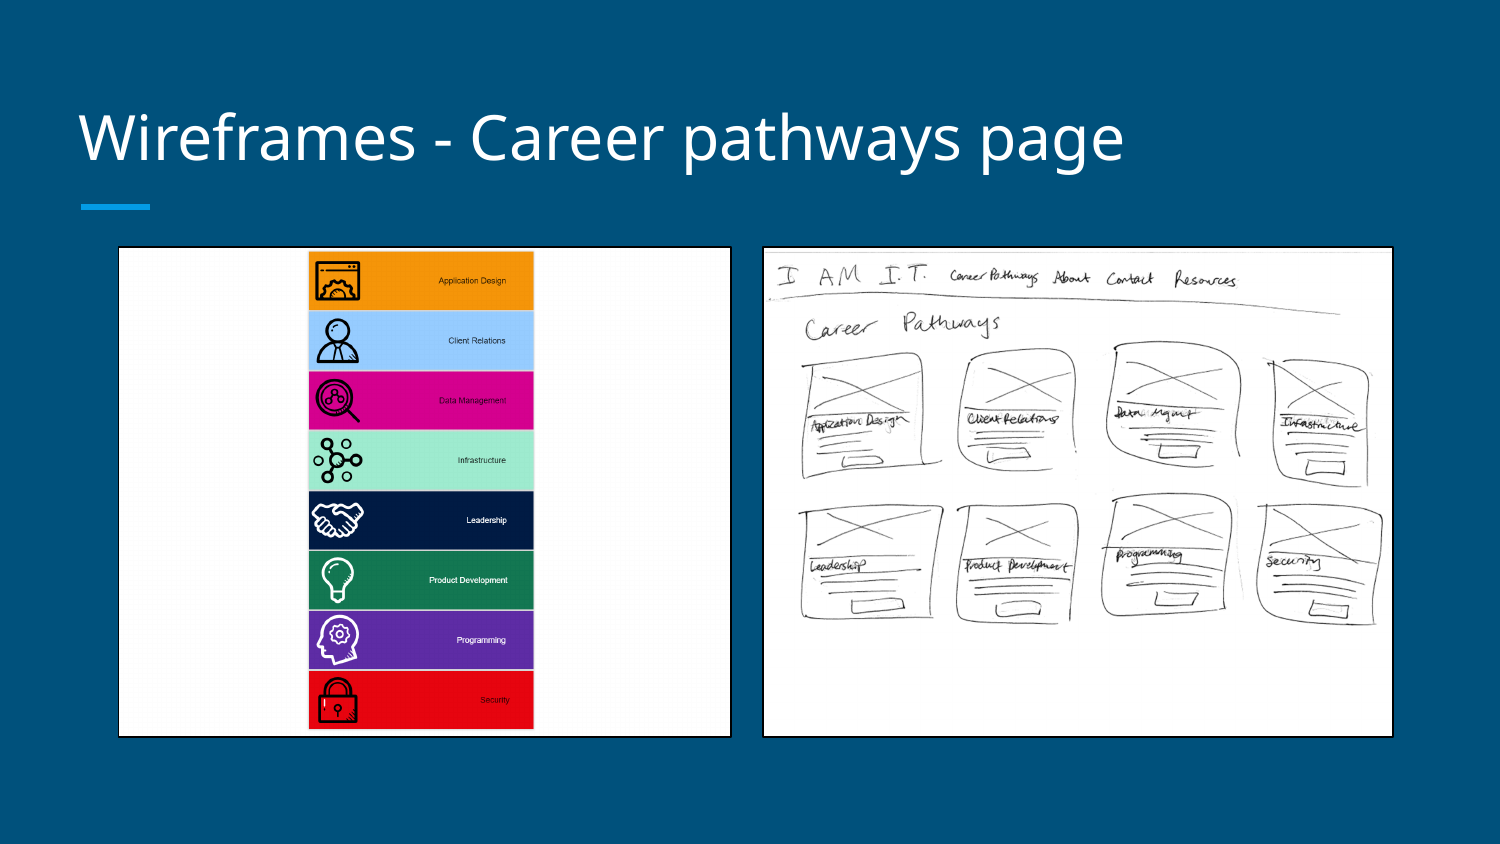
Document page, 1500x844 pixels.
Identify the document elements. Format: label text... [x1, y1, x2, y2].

title Wireframes - Career pathways page [63, 75, 1437, 188]
picture [763, 247, 1393, 737]
picture [119, 247, 731, 737]
